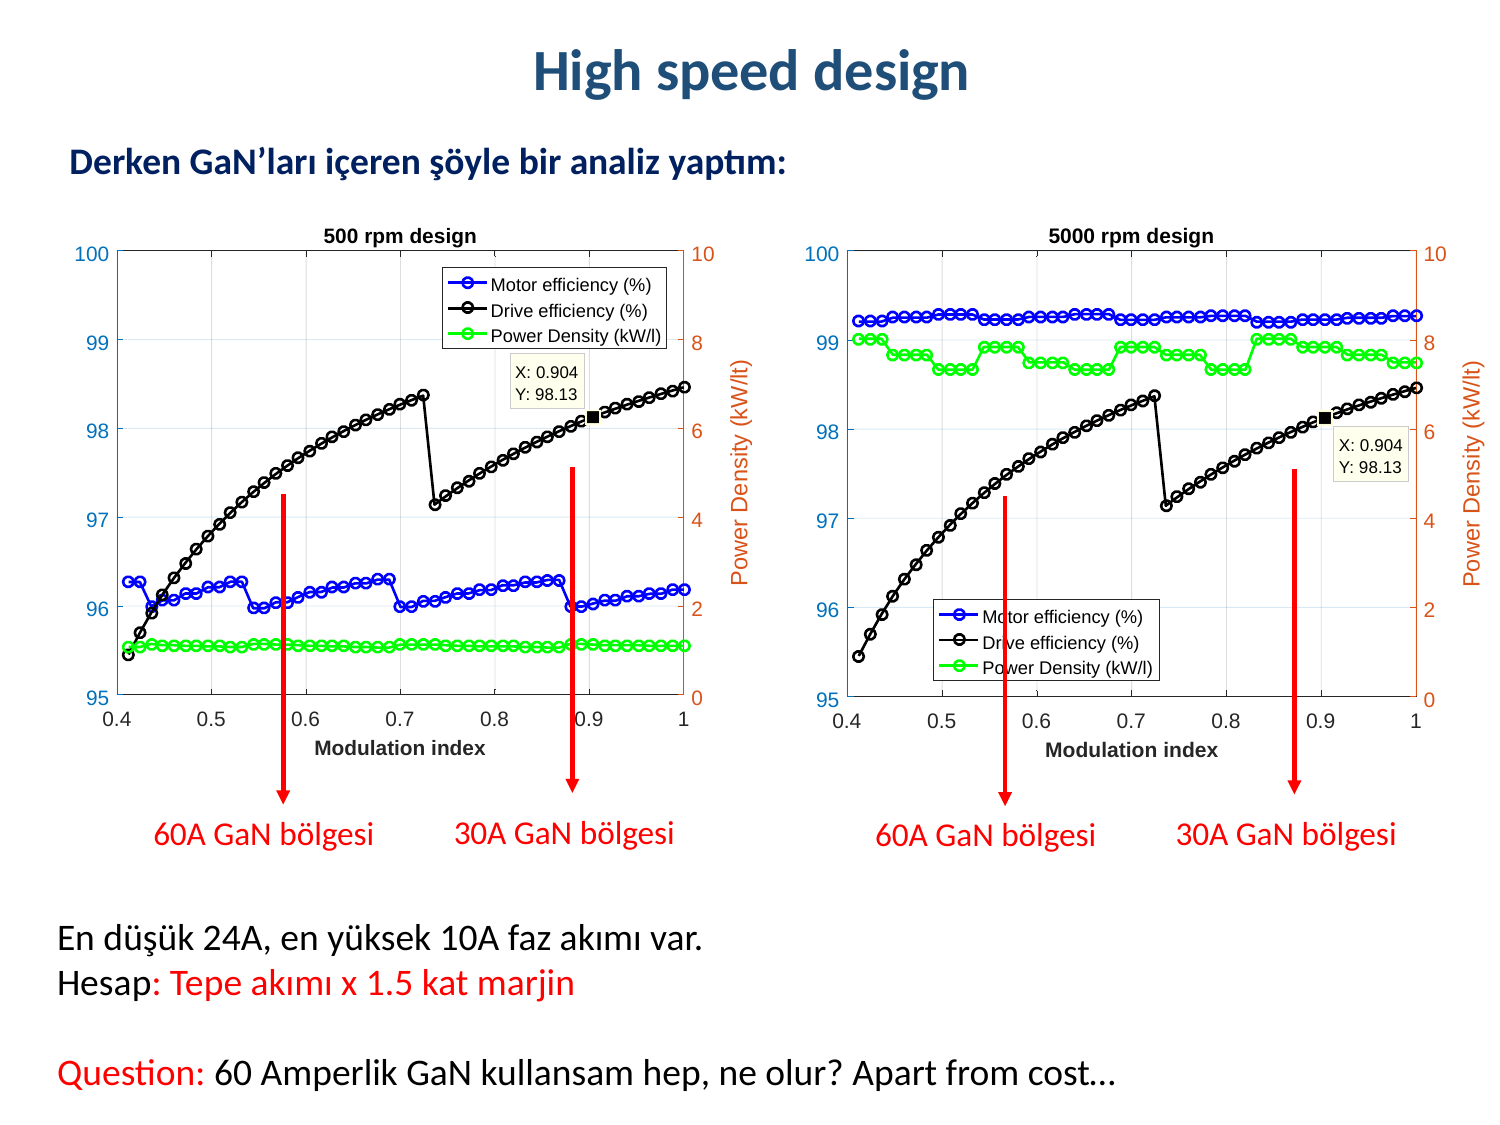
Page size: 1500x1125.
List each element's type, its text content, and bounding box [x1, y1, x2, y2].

text_box 60A GaN bölgesi [860, 806, 1150, 861]
picture [21, 210, 1485, 760]
text_box Derken GaN’ları içeren şöyle bir analiz yaptım: [54, 130, 966, 190]
text_box En düşük 24A, en yüksek 10A faz akımı var. Hesap: Tepe akımı x 1.5 kat marjin Question: 60 Amperlik GaN kullansam hep, ne olur? Apart from cost… [42, 905, 1207, 1100]
text_box 60A GaN bölgesi [138, 804, 428, 860]
text_box 30A GaN bölgesi [1160, 805, 1451, 860]
text_box High speed design [78, 24, 1425, 110]
text_box 30A GaN bölgesi [438, 803, 729, 859]
